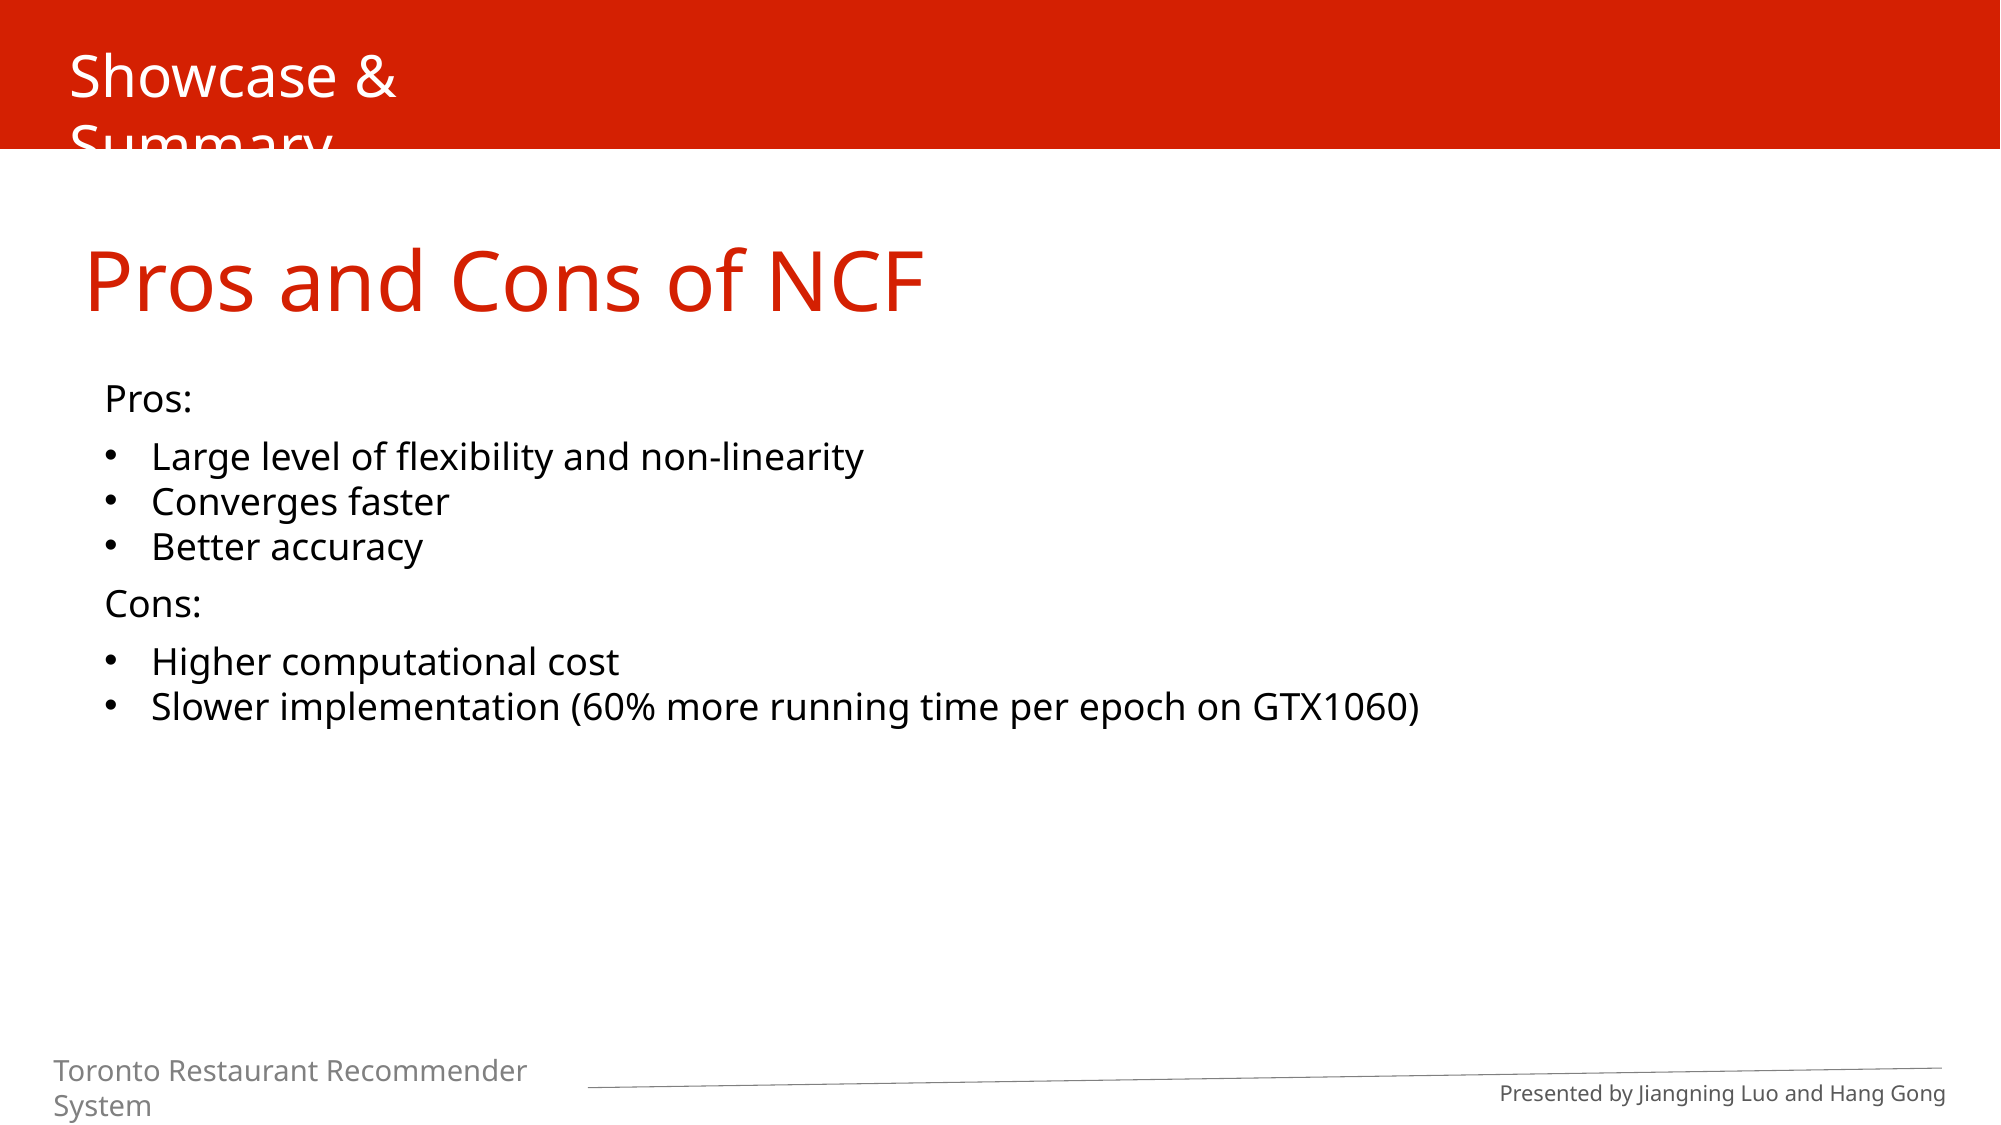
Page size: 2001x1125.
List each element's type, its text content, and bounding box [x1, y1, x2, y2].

text_box Pros and Cons of NCF [68, 220, 1790, 336]
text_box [38, 1045, 1962, 1114]
text_box [0, 0, 2000, 150]
text_box Showcase & Summary [54, 32, 643, 187]
text_box Pros: Large level of flexibility and non-linearity Converges faster Better accuracy Cons: Higher computational cost Slower implementation (60% more running time per epoch on GTX1060) [89, 367, 1906, 735]
